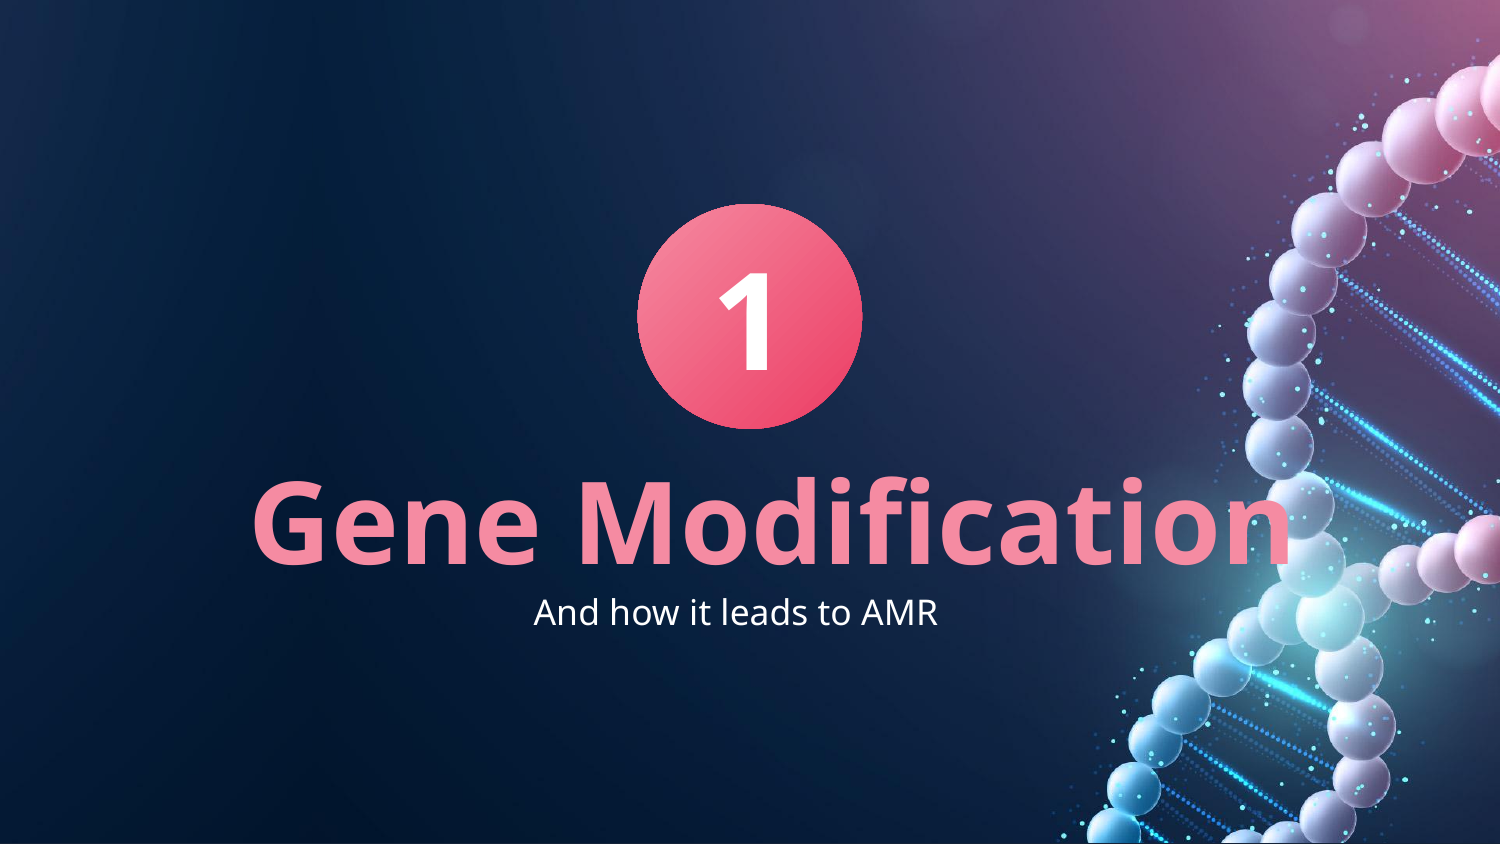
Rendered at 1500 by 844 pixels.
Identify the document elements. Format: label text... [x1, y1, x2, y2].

text_box [637, 204, 863, 429]
title Gene Modification [67, 458, 1330, 579]
picture [0, 0, 1500, 843]
subtitle And how it leads to AMR [297, 581, 1175, 642]
title 1 [675, 259, 825, 374]
